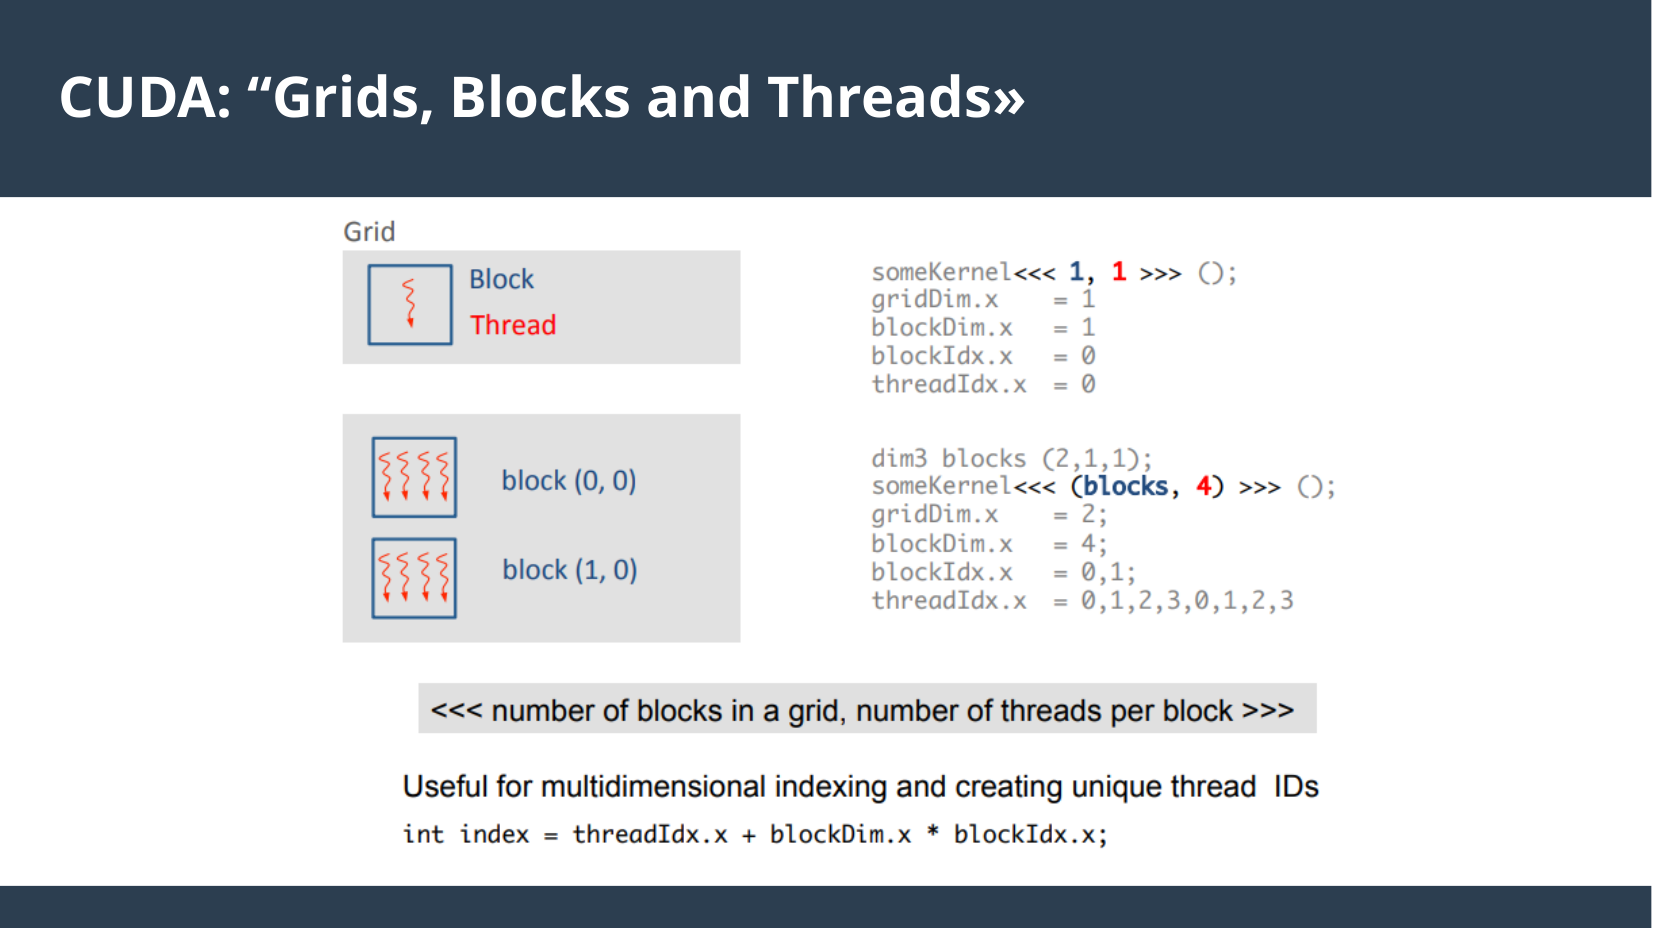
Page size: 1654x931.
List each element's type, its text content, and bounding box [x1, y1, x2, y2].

text_box CUDA: “Grids, Blocks and Threads» [58, 37, 1593, 153]
picture [324, 206, 1359, 859]
